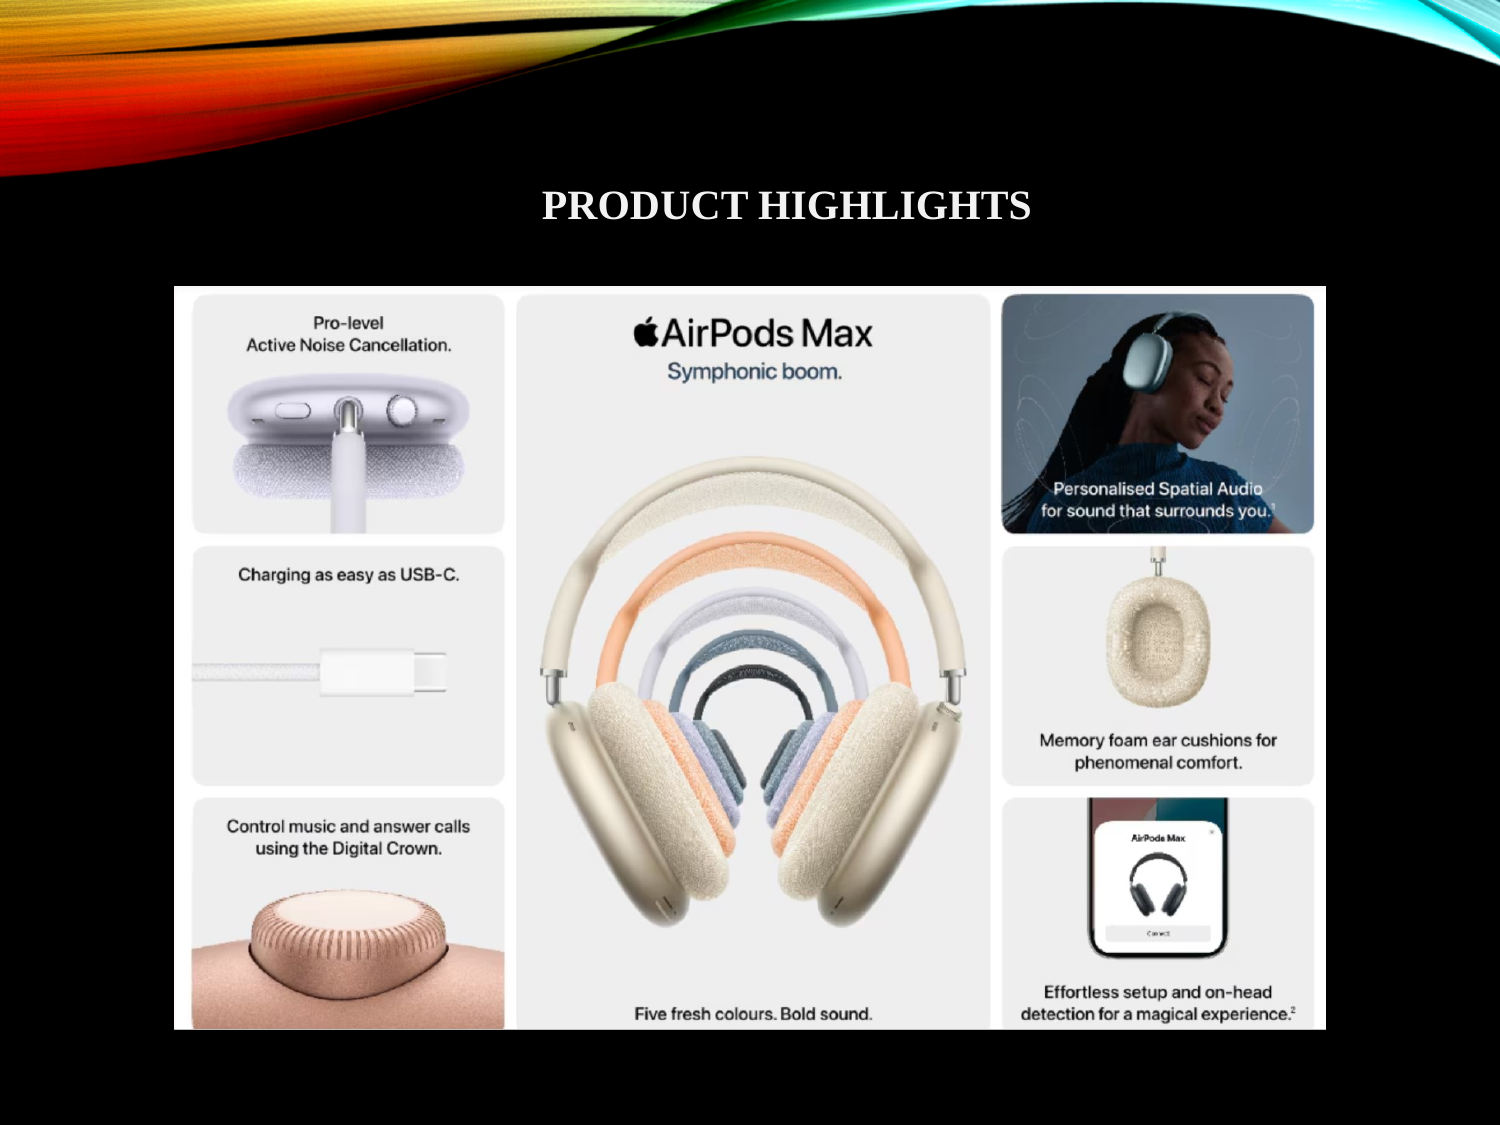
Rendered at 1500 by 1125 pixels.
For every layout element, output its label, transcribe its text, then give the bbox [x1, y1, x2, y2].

picture [174, 285, 1326, 1031]
text_box Product highlights [518, 176, 1047, 250]
picture [0, 0, 1500, 178]
